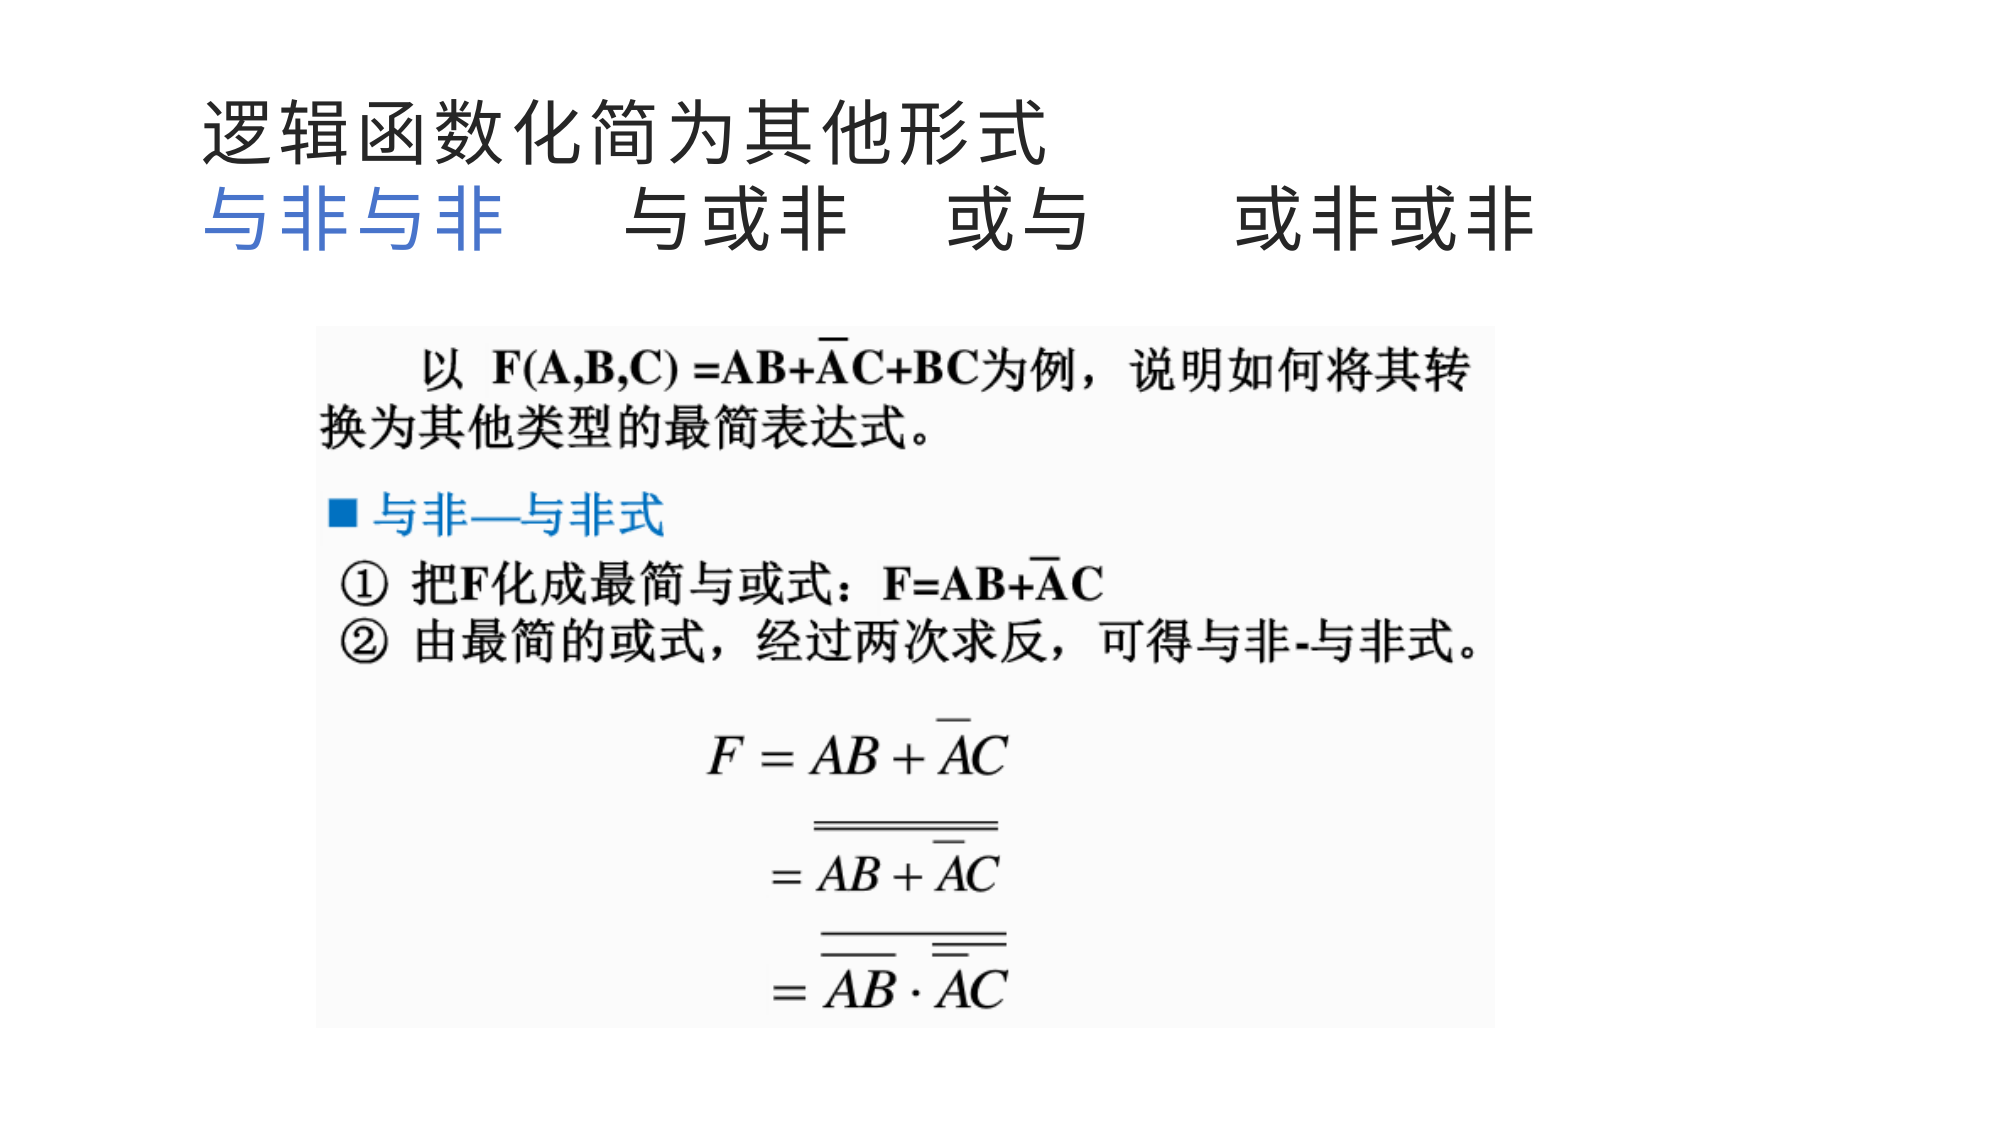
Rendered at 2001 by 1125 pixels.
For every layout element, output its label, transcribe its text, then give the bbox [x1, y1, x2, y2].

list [316, 326, 1496, 1028]
title 逻辑函数化简为其他形式 与非与非 与或非 或与 或非或非 [186, 81, 2000, 268]
